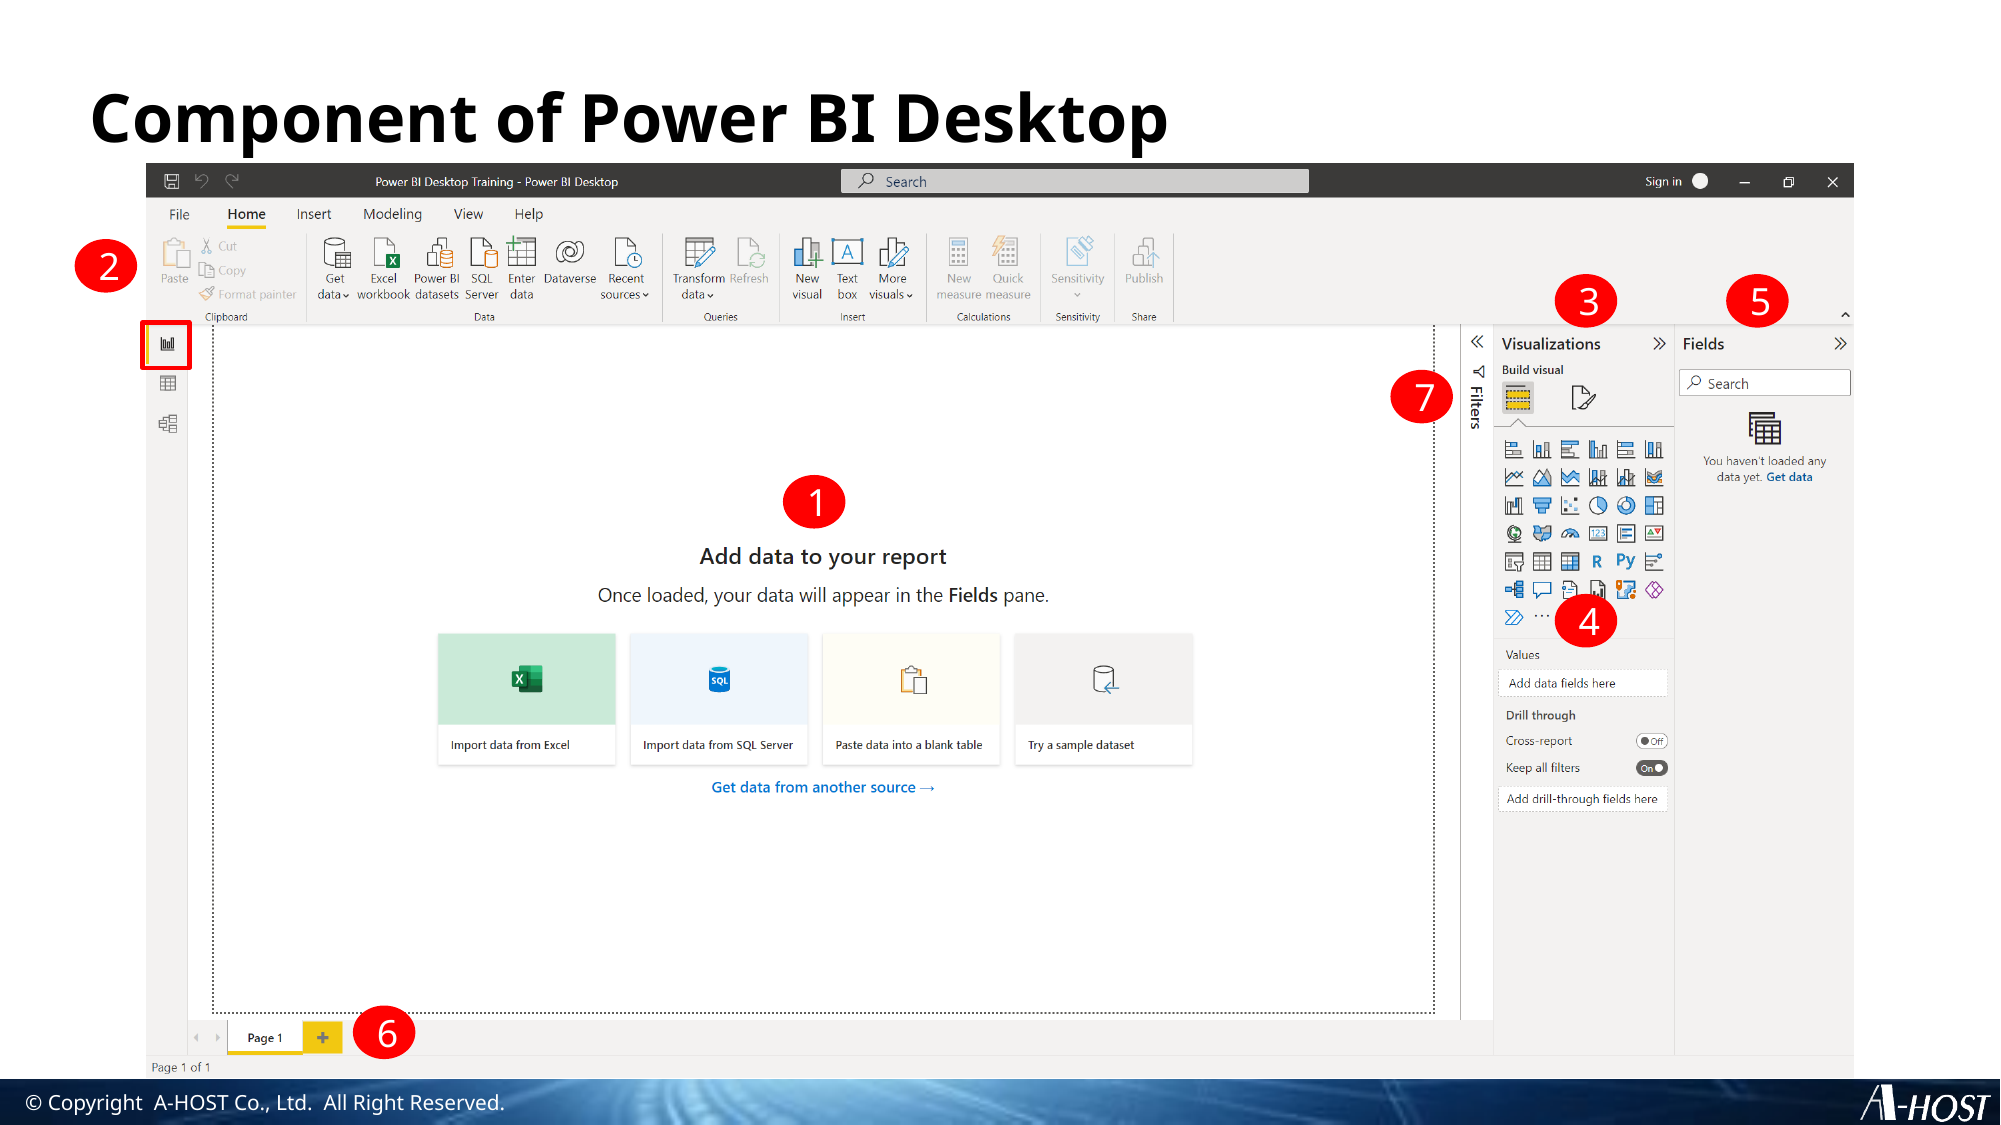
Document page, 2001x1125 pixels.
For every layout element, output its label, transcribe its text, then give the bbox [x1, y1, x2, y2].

picture [146, 163, 1854, 1078]
title Component of Power BI Desktop [74, 0, 1926, 165]
text_box 2 [72, 236, 140, 295]
picture [0, 1079, 2000, 1125]
